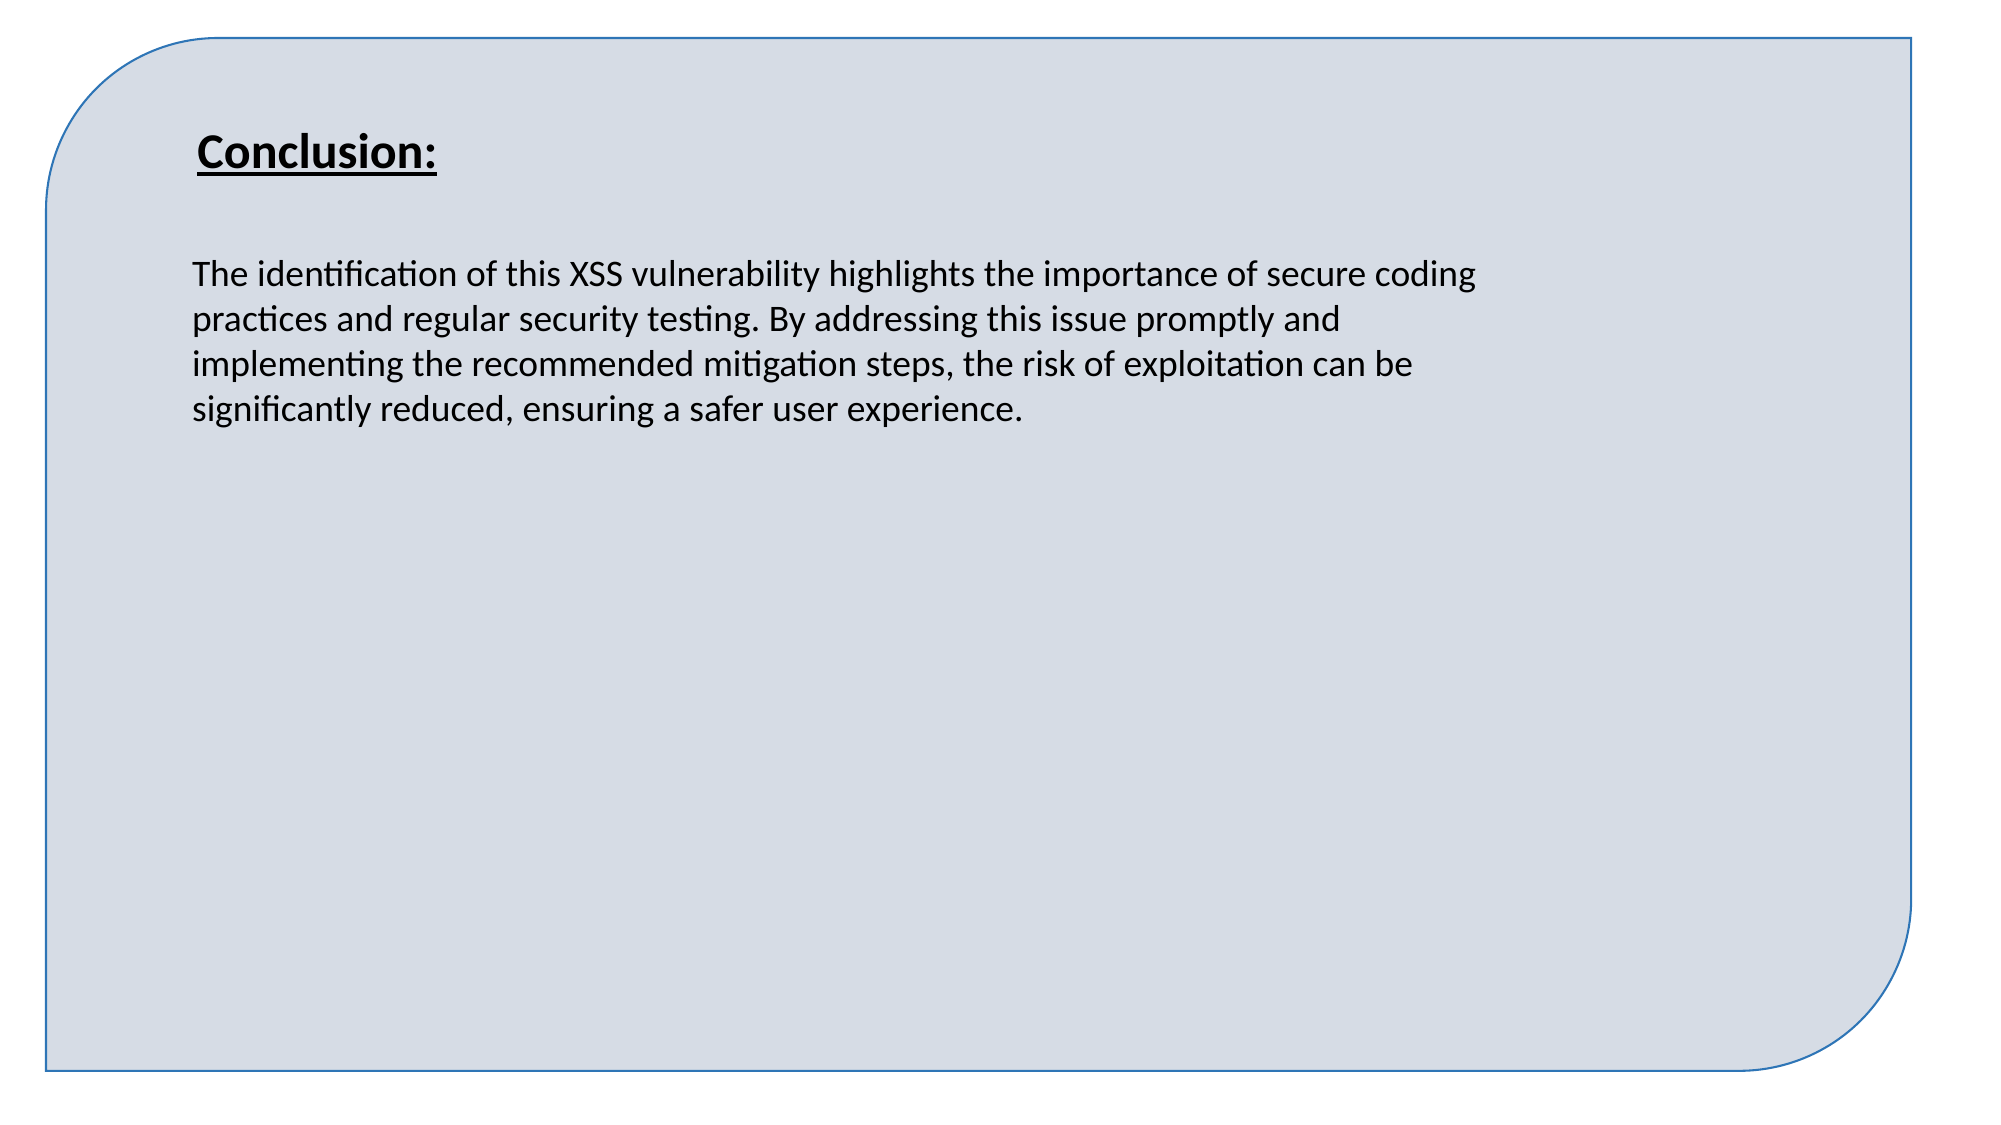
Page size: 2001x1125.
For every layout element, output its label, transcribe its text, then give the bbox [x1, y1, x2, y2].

text_box The identification of this XSS vulnerability highlights the importance of secure coding practices and regular security testing. By addressing this issue promptly and implementing the recommended mitigation steps, the risk of exploitation can be significantly reduced, ensuring a safer user experience. [177, 242, 1518, 437]
text_box Conclusion: [182, 111, 1067, 187]
text_box [44, 36, 1913, 1072]
